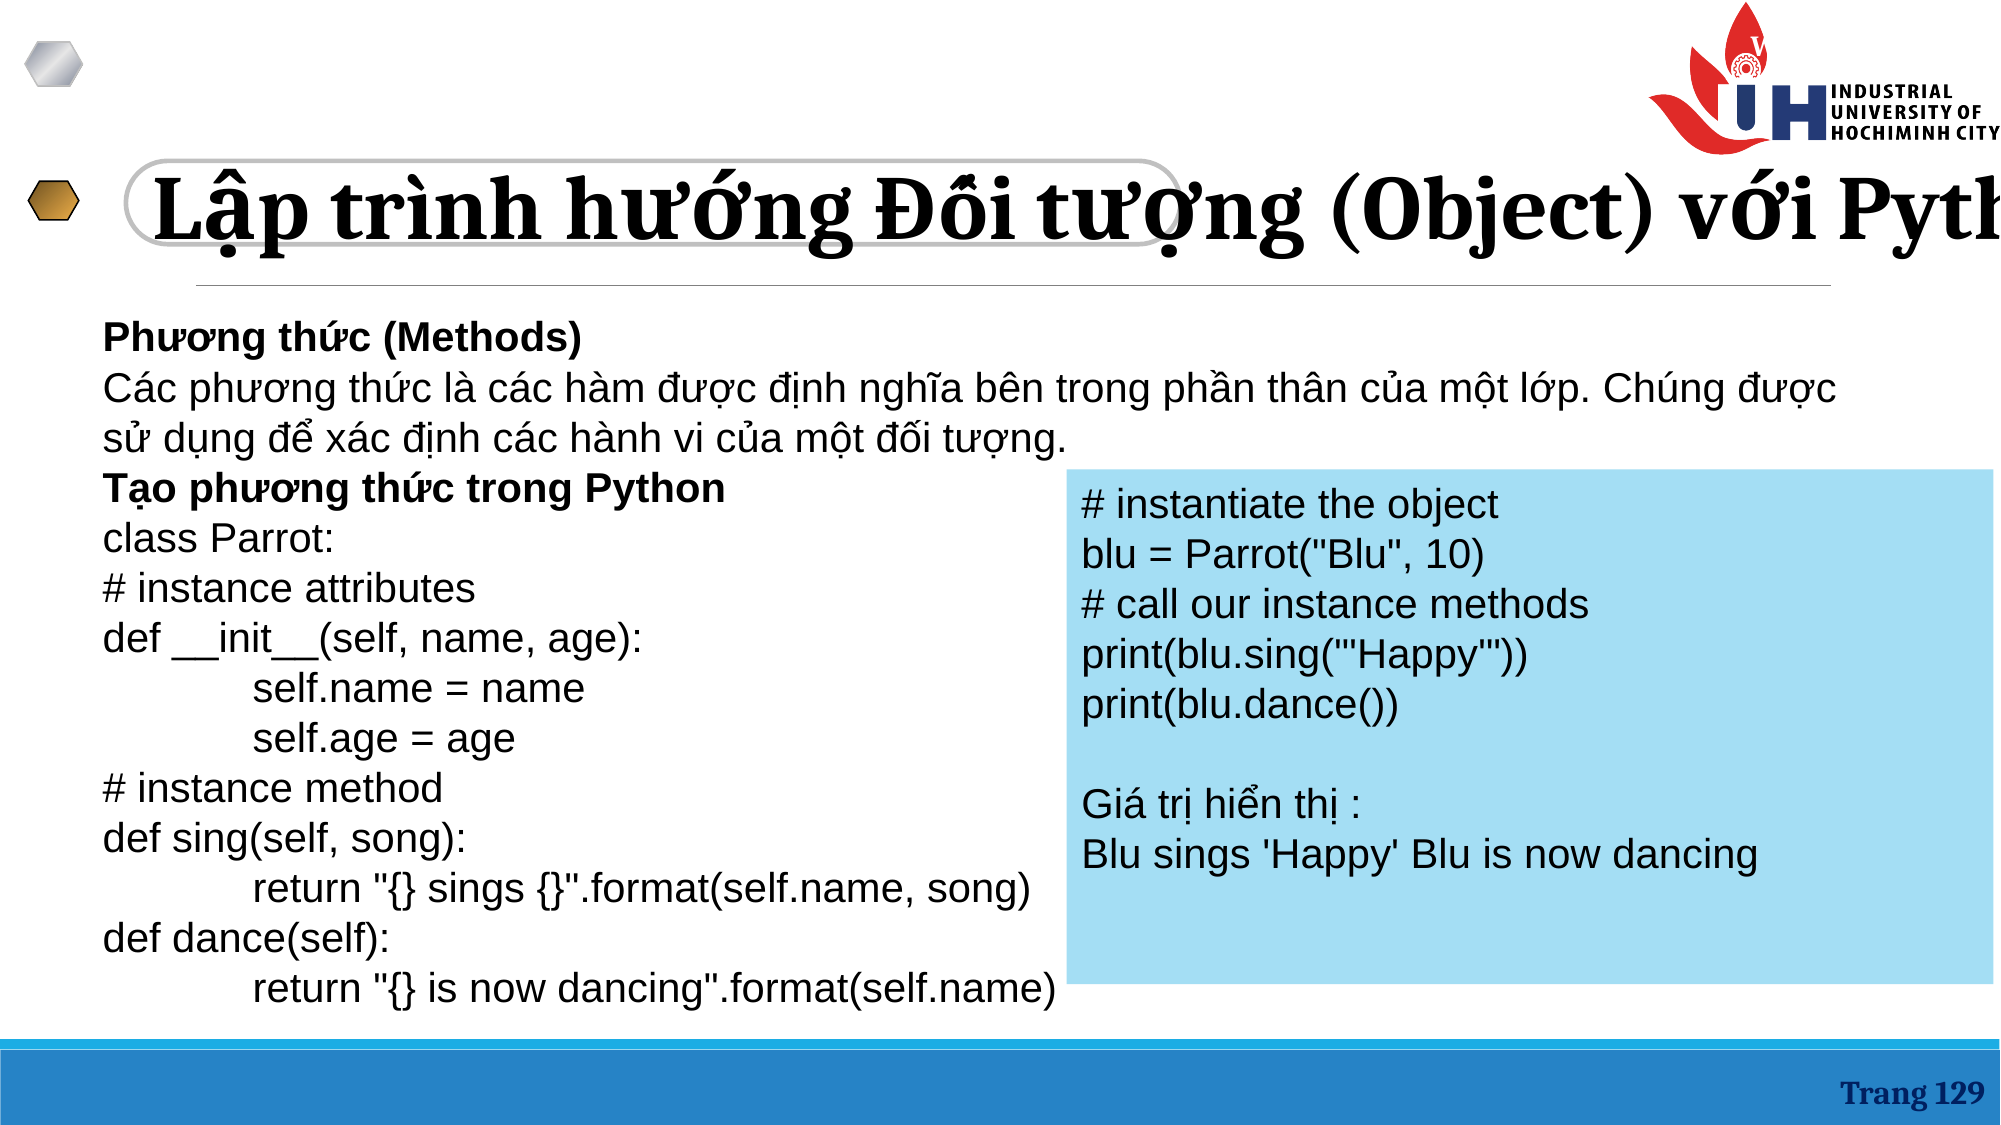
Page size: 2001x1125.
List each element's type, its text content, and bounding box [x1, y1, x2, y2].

text_box [74, 122, 1950, 984]
picture [1648, 1, 2000, 155]
slide_number Trang 129 [1533, 1060, 2000, 1121]
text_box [24, 41, 1181, 245]
text_box Phương thức (Methods) Các phương thức là các hàm được định nghĩa bên trong phần thân của một lớp. Chúng được sử dụng để xác định các hành vi của một đối tượng. Tạo phương thức trong Python class Parrot: # instance attributes def __init__(self, name, age): self.name = name self.age = age # instance method def sing(self, song): return "{} sings {}".format(self.name, song) def dance(self): return "{} is now dancing".format(self.name) [87, 302, 1886, 1018]
text_box # instantiate the object blu = Parrot("Blu", 10) # call our instance methods print(blu.sing("'Happy'")) print(blu.dance()) Giá trị hiển thị : Blu sings 'Happy' Blu is now dancing [1066, 469, 1994, 985]
